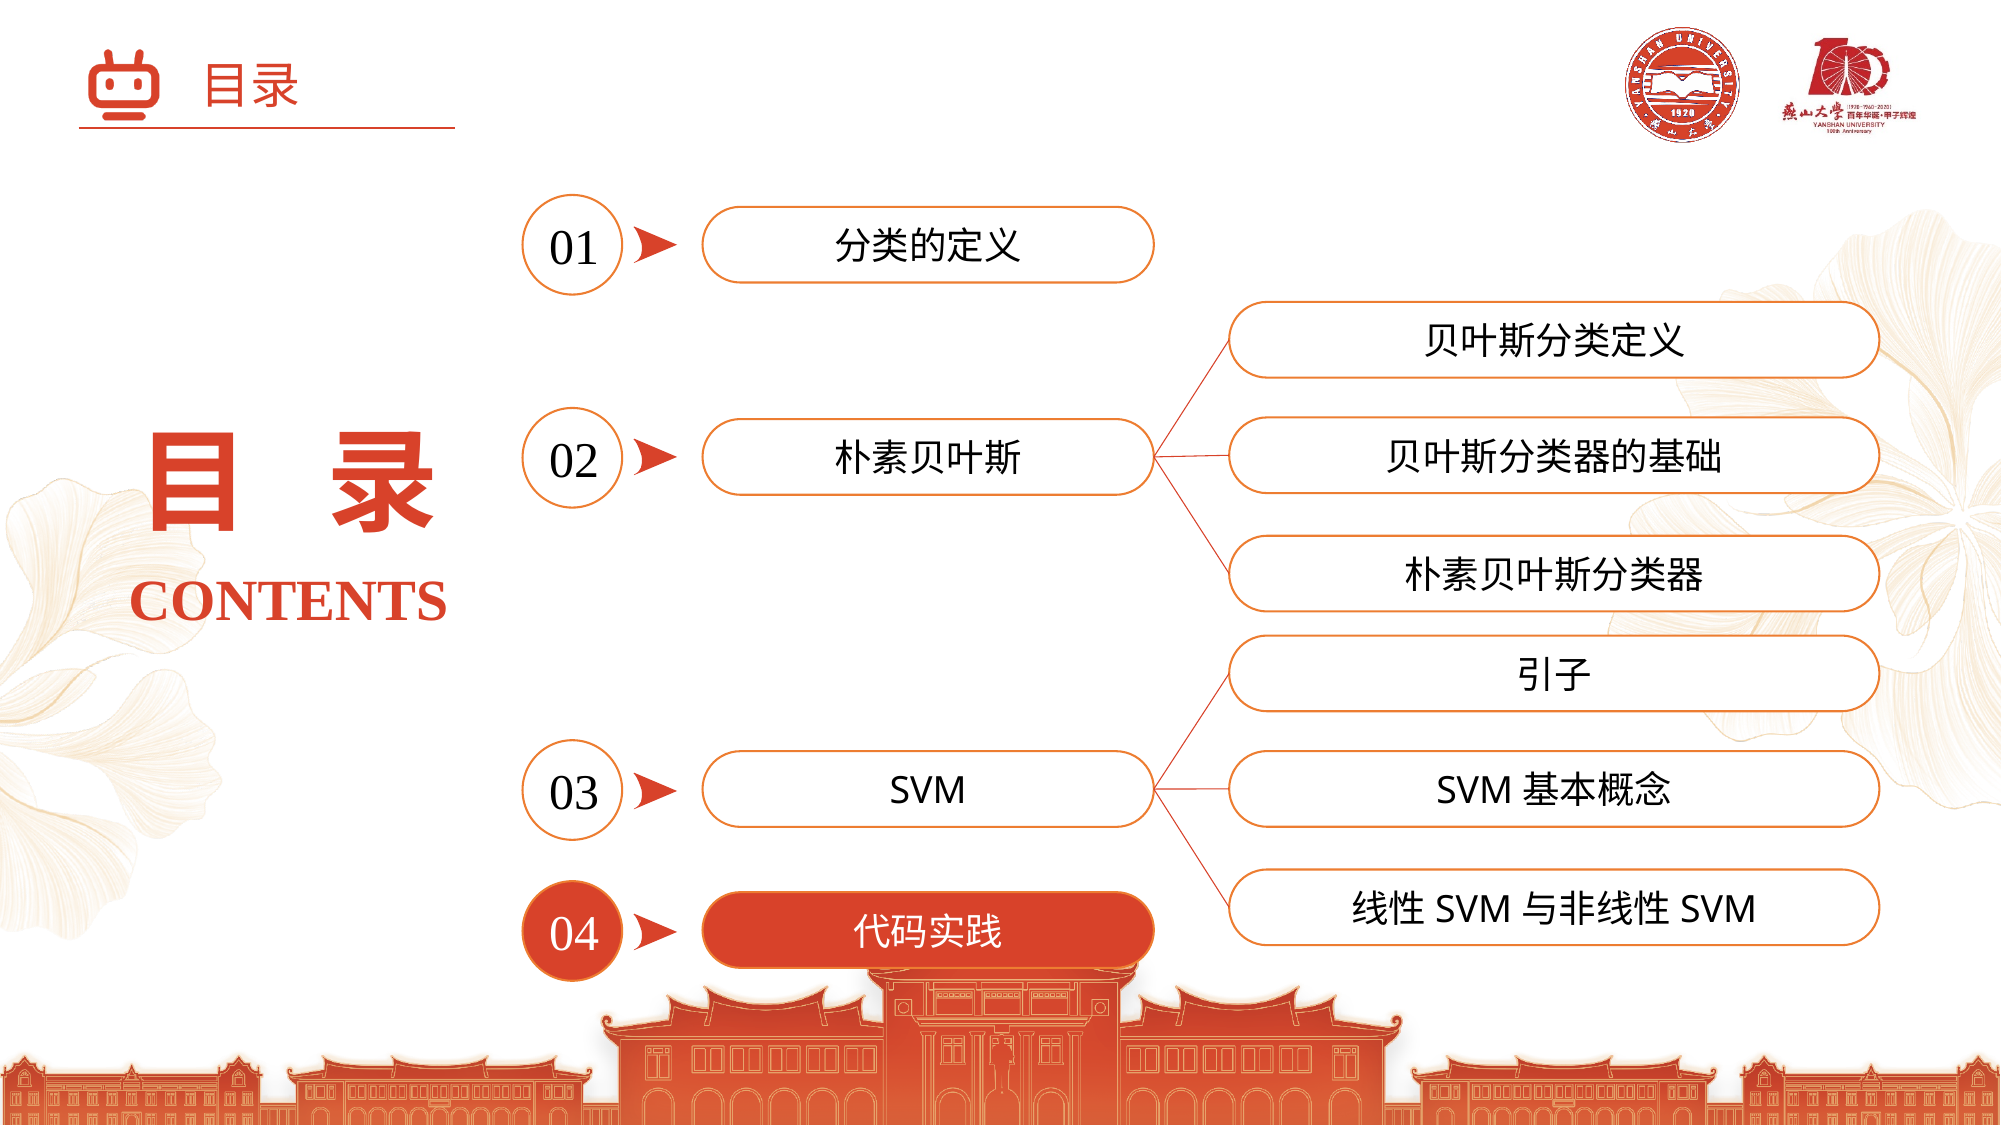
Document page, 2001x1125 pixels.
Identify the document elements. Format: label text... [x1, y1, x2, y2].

text_box [521, 424, 534, 492]
text_box 贝叶斯分类定义 [1228, 300, 1529, 379]
text_box 分类的定义 [701, 205, 1155, 284]
text_box [631, 771, 680, 812]
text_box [1624, 22, 1939, 147]
text_box 02 [534, 419, 615, 495]
text_box [537, 282, 607, 296]
text_box [615, 217, 624, 273]
text_box [537, 495, 607, 509]
text_box 目录 [185, 46, 316, 121]
text_box SVM [701, 750, 1153, 828]
text_box [521, 756, 534, 824]
text_box [521, 211, 534, 279]
picture [78, 39, 169, 127]
text_box 01 [534, 206, 615, 282]
picture [0, 330, 2000, 1125]
text_box [539, 406, 606, 419]
text_box [631, 437, 680, 478]
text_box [1153, 789, 1230, 908]
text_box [1153, 456, 1230, 574]
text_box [1153, 339, 1230, 455]
picture [1529, 188, 2001, 855]
text_box [539, 193, 606, 206]
text_box 03 [534, 752, 615, 827]
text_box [1153, 673, 1230, 788]
text_box [538, 739, 607, 752]
text_box [631, 225, 680, 265]
text_box 朴素贝叶斯分类器 [1228, 534, 1529, 613]
text_box [615, 762, 624, 818]
text_box 朴素贝叶斯 [701, 418, 1153, 496]
text_box 引子 [1228, 634, 1529, 713]
text_box [537, 827, 608, 841]
text_box [615, 430, 624, 486]
text_box SVM基本概念 [1230, 750, 1529, 828]
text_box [108, 402, 469, 641]
text_box 贝叶斯分类器的基础 [1230, 416, 1529, 495]
